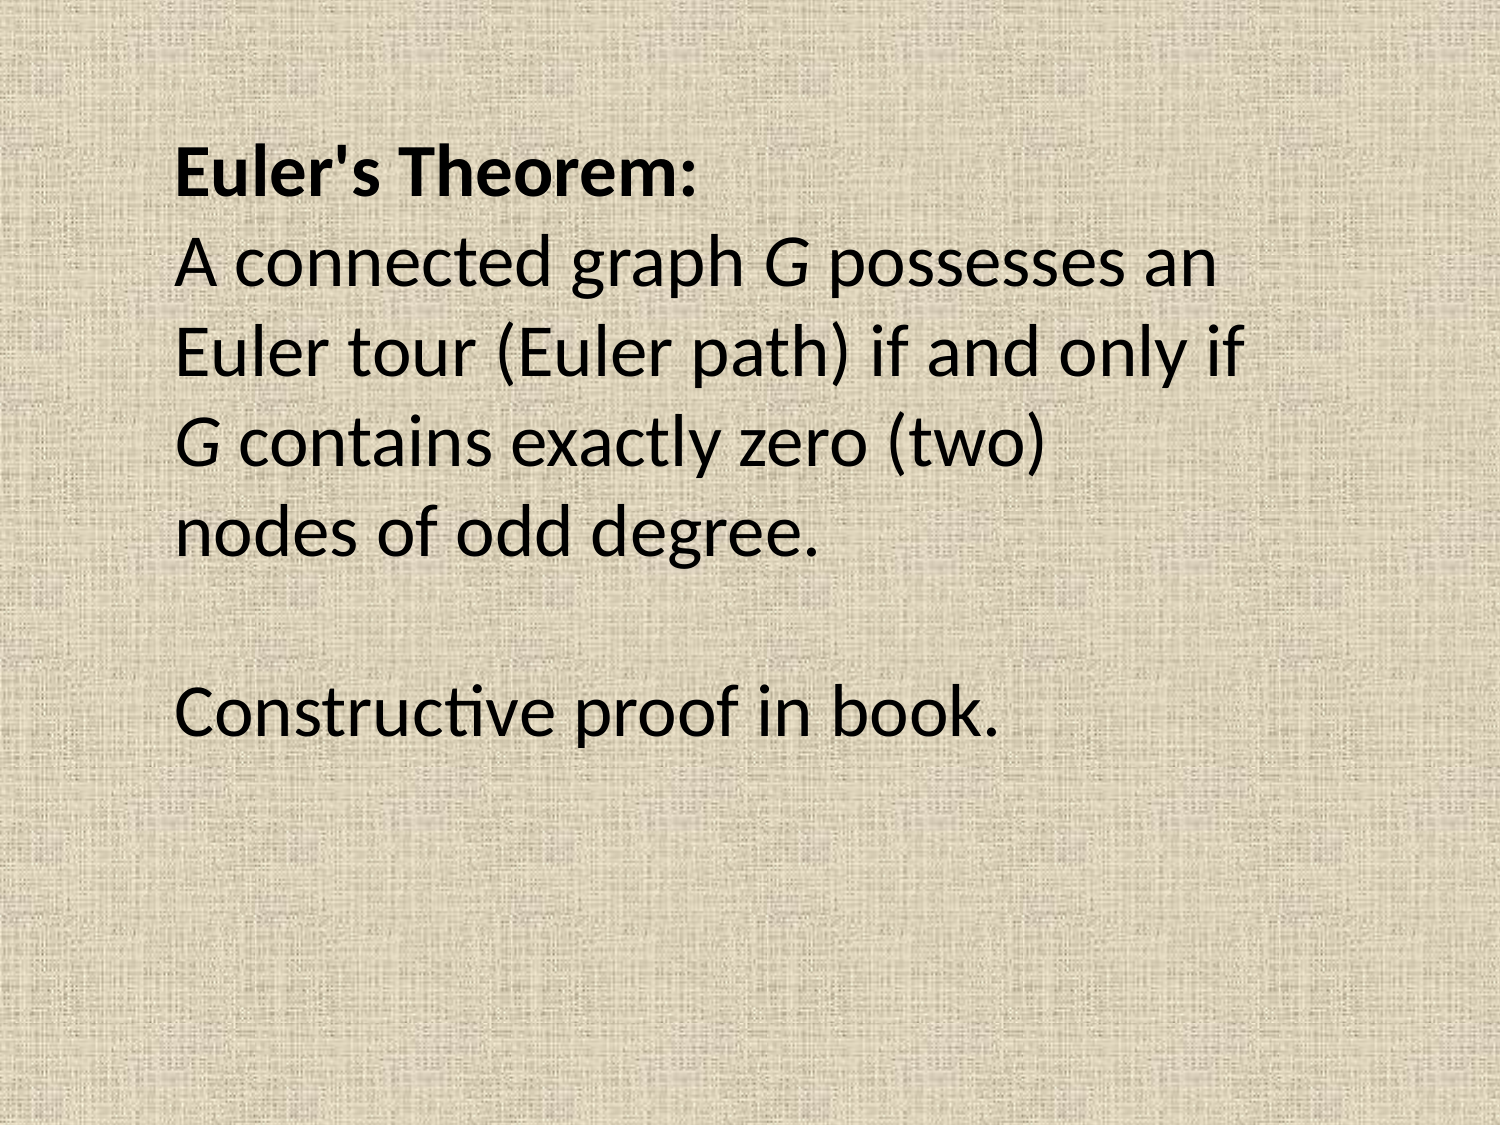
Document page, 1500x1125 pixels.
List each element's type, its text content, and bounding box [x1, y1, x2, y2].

text_box Euler's Theorem: A connected graph G possesses an Euler tour (Euler path) if and only if G contains exactly zero (two) nodes of odd degree. Constructive proof in book. [159, 113, 1279, 759]
picture [0, 0, 1500, 1125]
